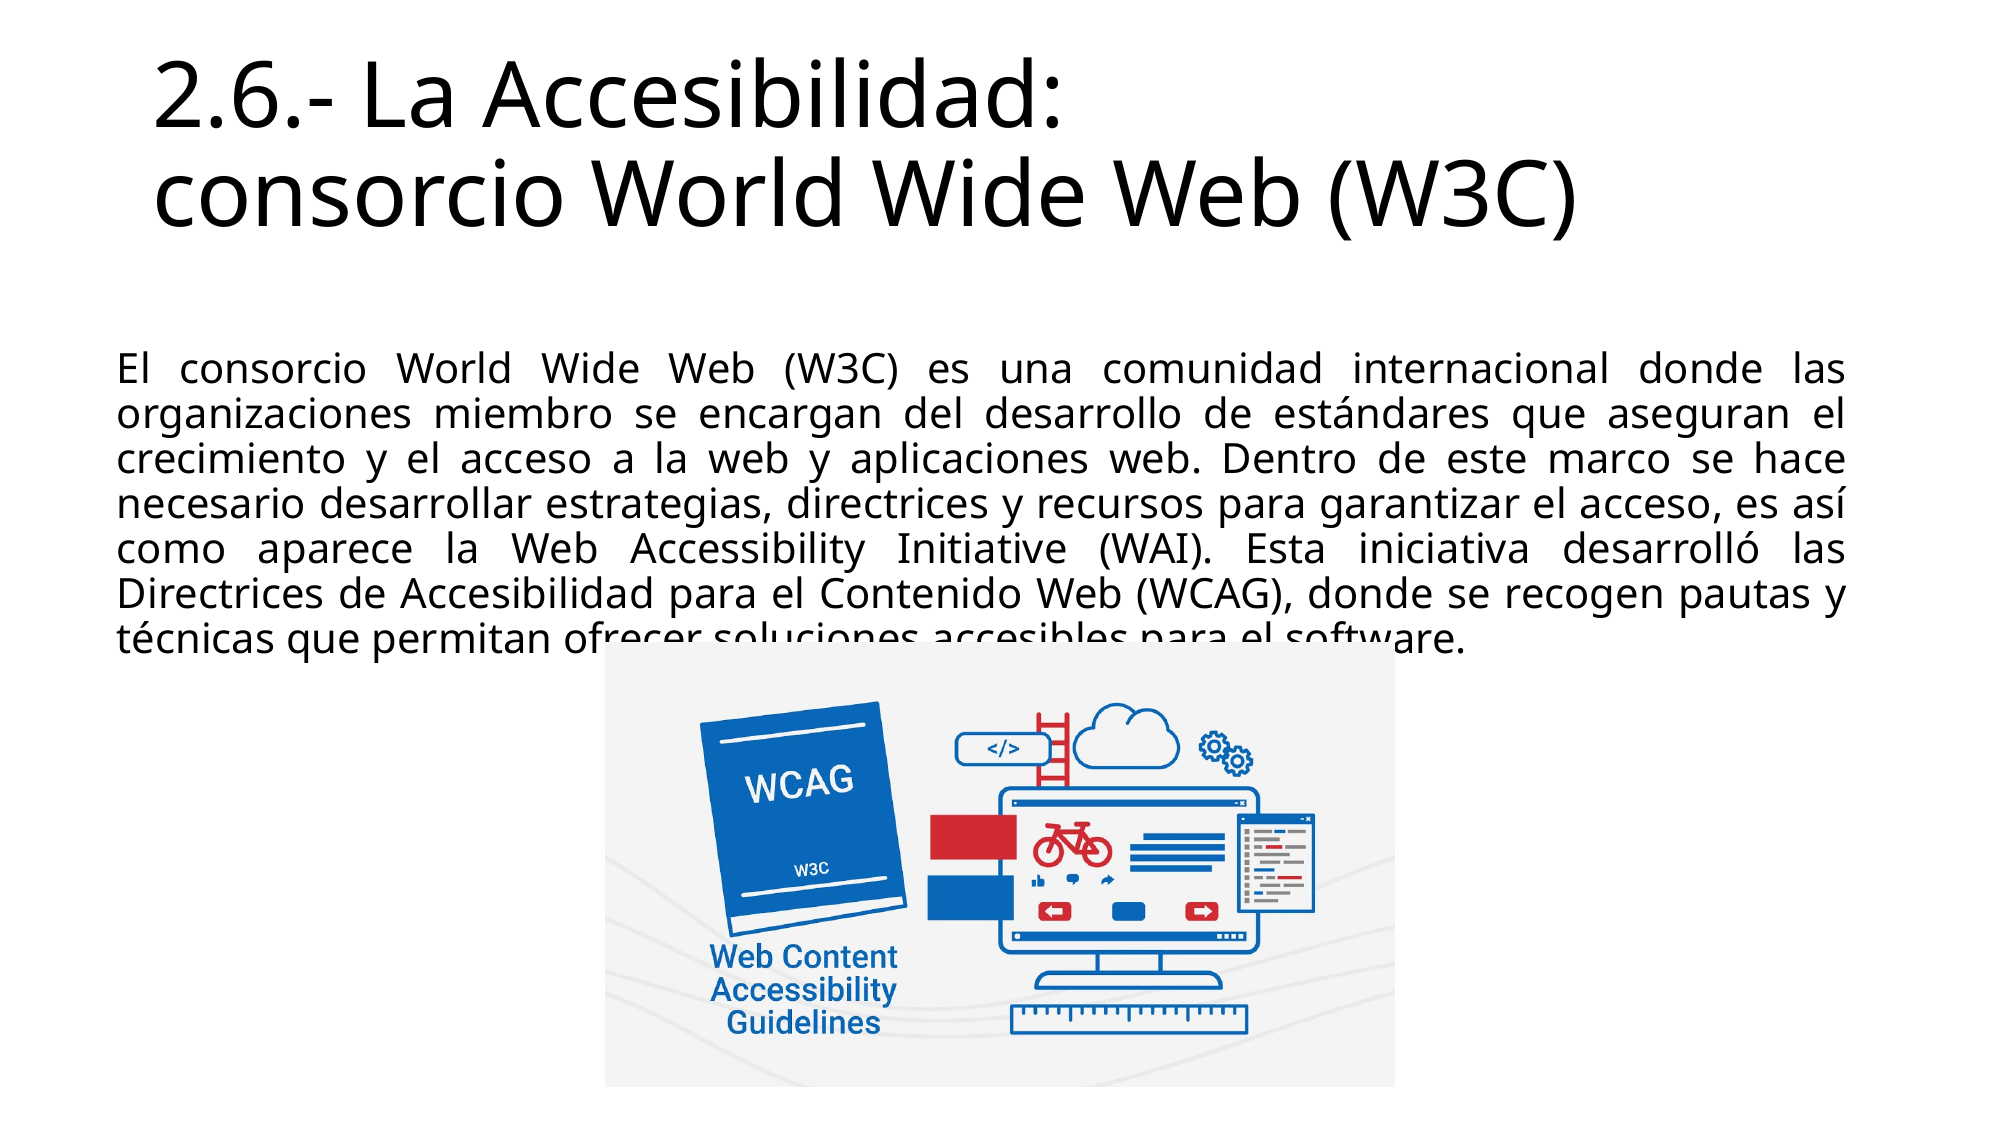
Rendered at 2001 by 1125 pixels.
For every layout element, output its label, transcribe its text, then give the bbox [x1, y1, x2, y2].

list El consorcio World Wide Web (W3C) es una comunidad internacional donde las organizaciones miembro se encargan del desarrollo de estándares que aseguran el crecimiento y el acceso a la web y aplicaciones web. Dentro de este marco se hace necesario desarrollar estrategias, directrices y recursos para garantizar el acceso, es así como aparece la Web Accessibility Initiative (WAI). Esta iniciativa desarrolló las Directrices de Accesibilidad para el Contenido Web (WCAG), donde se recogen pautas y técnicas que permitan ofrecer soluciones accesibles para el software. [101, 339, 1863, 983]
title 2.6.- La Accesibilidad: consorcio World Wide Web (W3C) [137, 38, 1863, 257]
picture [605, 642, 1395, 1087]
